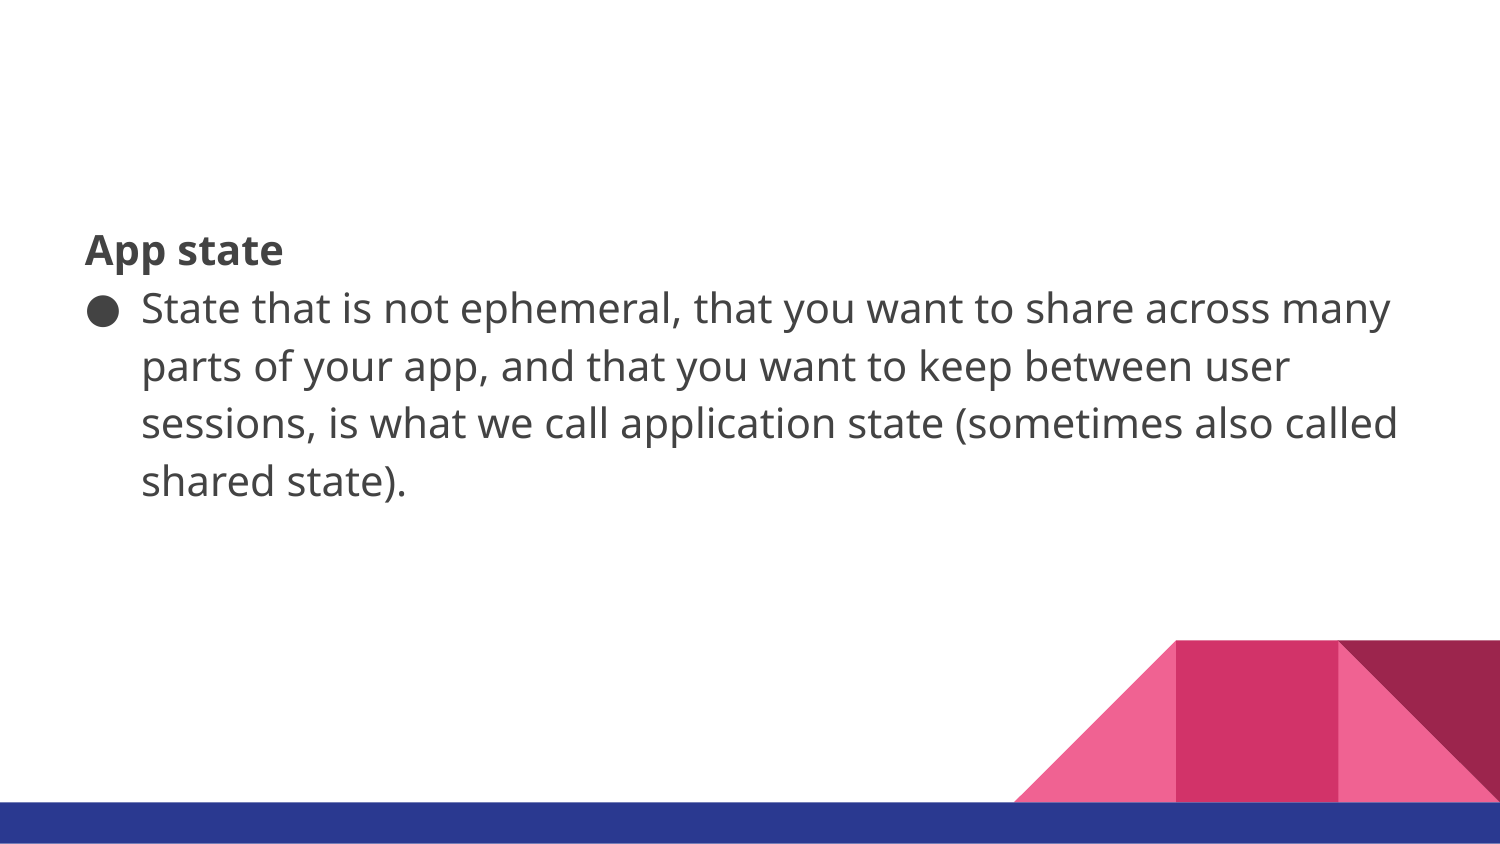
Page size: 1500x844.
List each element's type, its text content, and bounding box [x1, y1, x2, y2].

list App state State that is not ephemeral, that you want to share across many parts of your app, and that you want to keep between user sessions, is what we call application state (sometimes also called shared state). [51, 201, 1449, 750]
